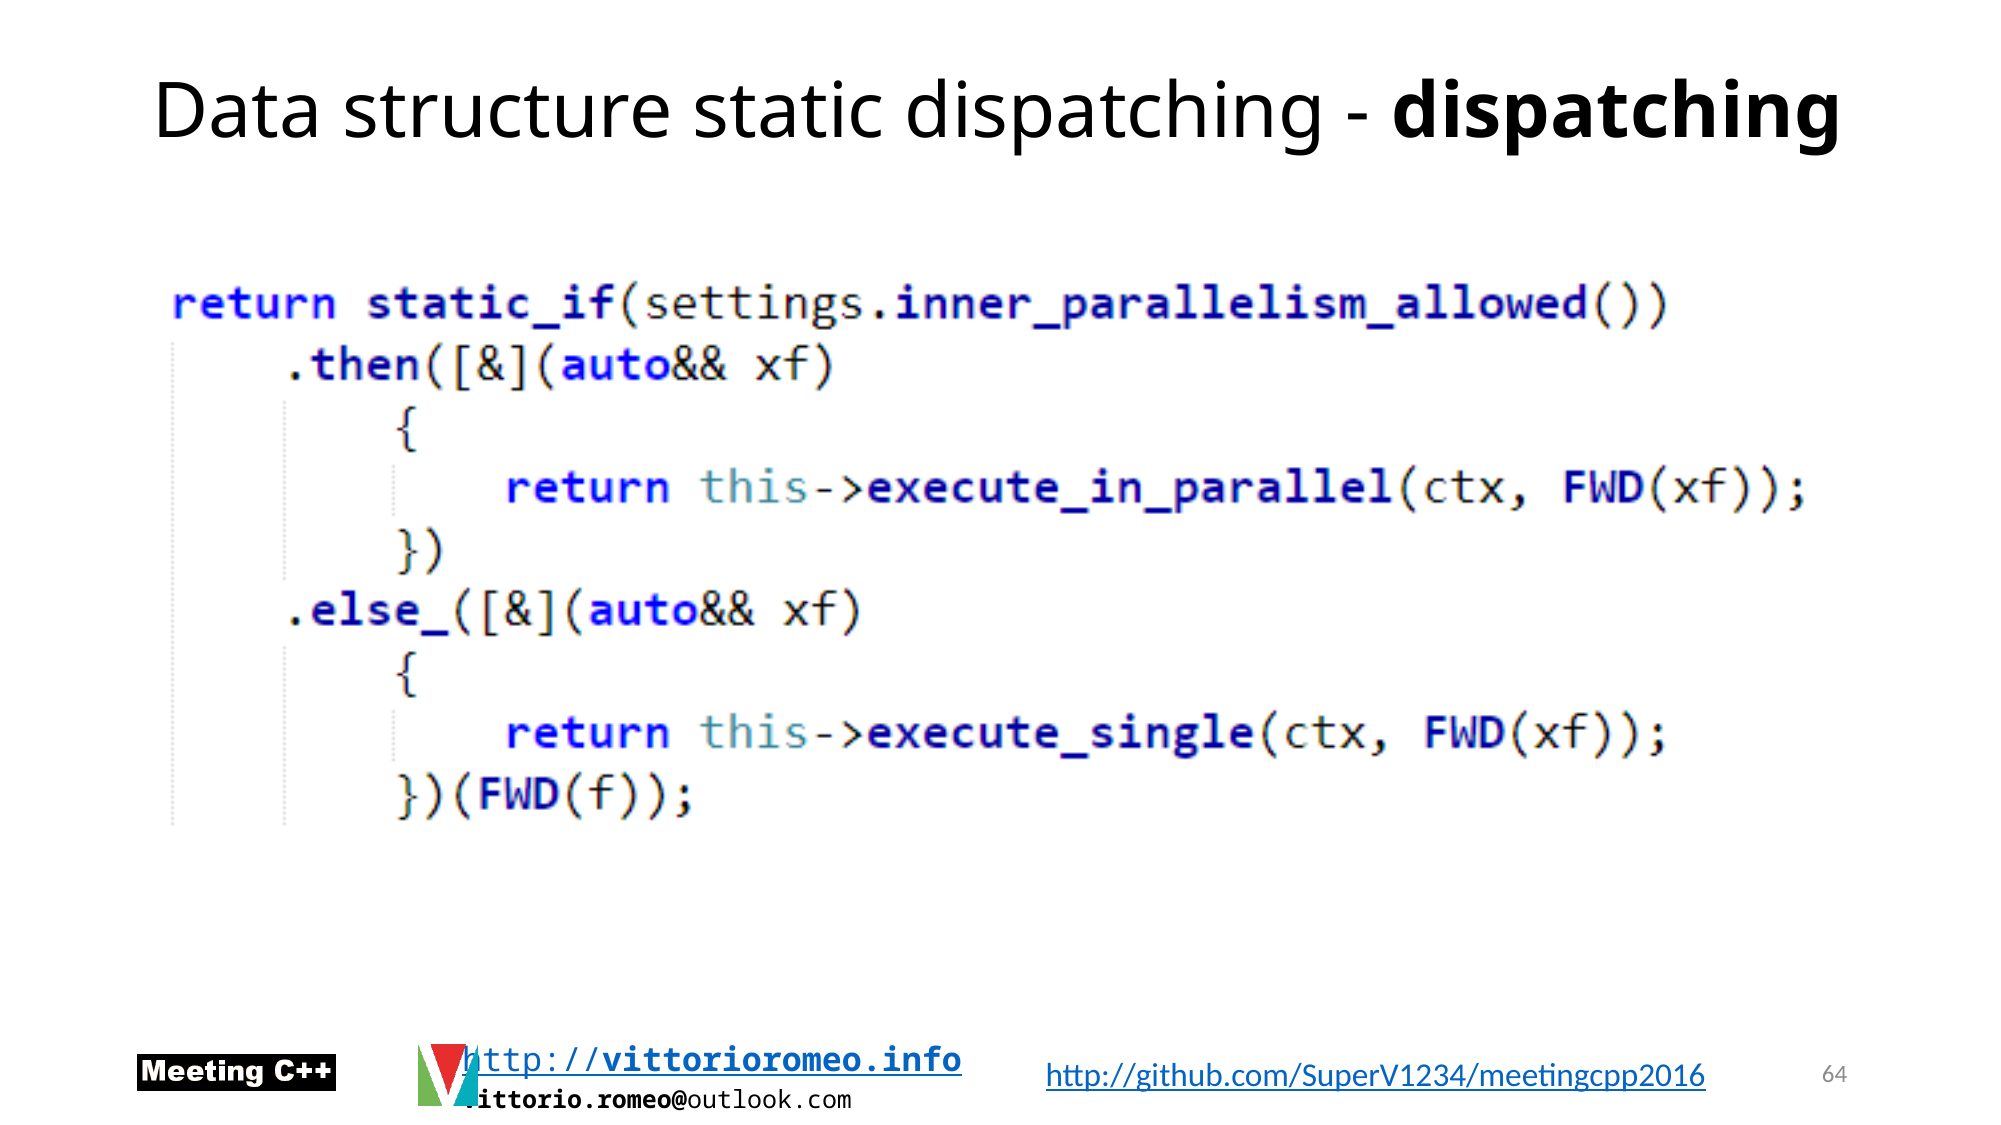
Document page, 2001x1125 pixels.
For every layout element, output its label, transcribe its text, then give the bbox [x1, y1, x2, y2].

picture [137, 1054, 336, 1091]
picture [418, 1044, 478, 1106]
title Data structure static dispatching - dispatching [137, 59, 1863, 166]
picture [156, 274, 1844, 851]
slide_number 64 [1793, 1042, 1863, 1103]
